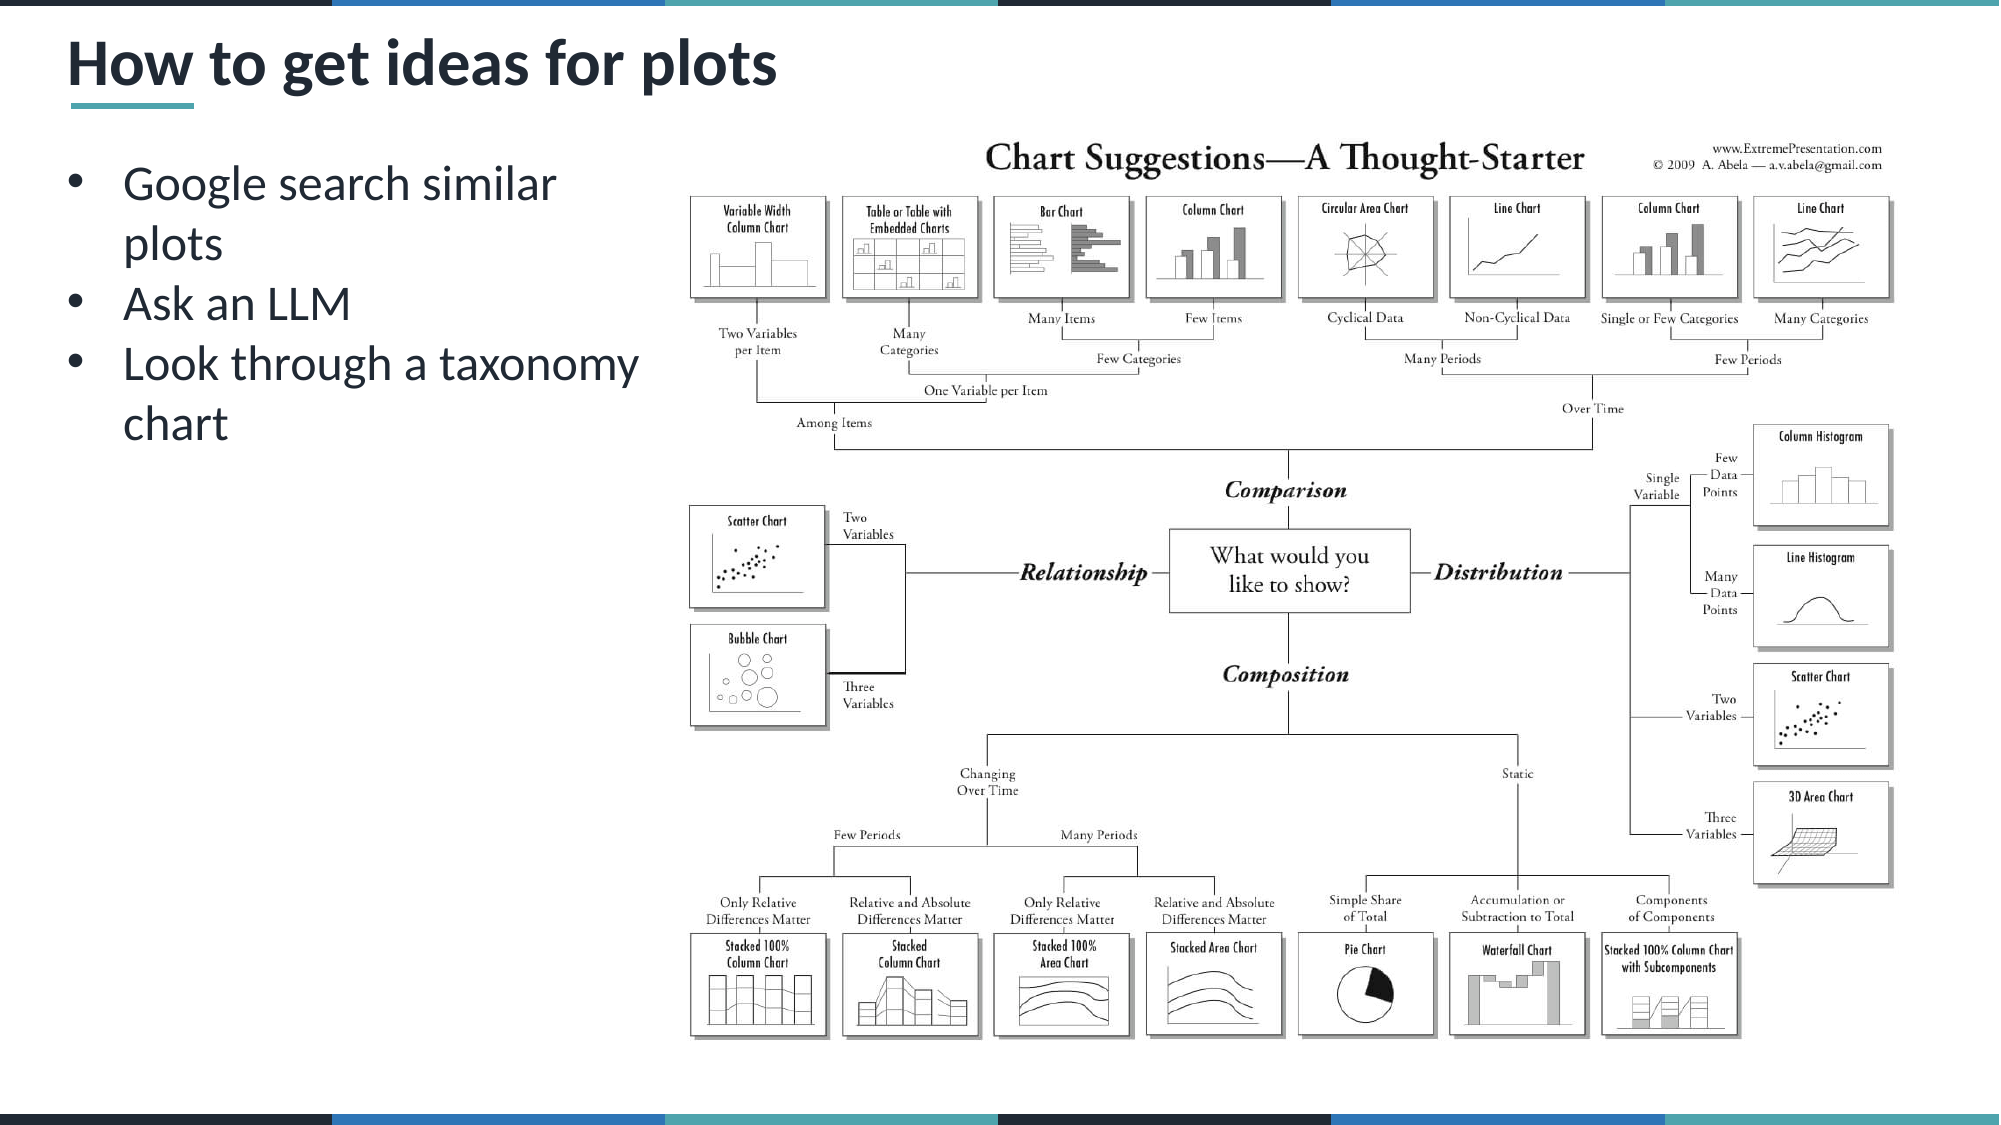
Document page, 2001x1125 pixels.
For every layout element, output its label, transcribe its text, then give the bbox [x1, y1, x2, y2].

text_box Google search similar plots Ask an LLM Look through a taxonomy chart [52, 142, 672, 458]
picture [680, 125, 1903, 1046]
title How to get ideas for plots [52, 19, 1706, 108]
